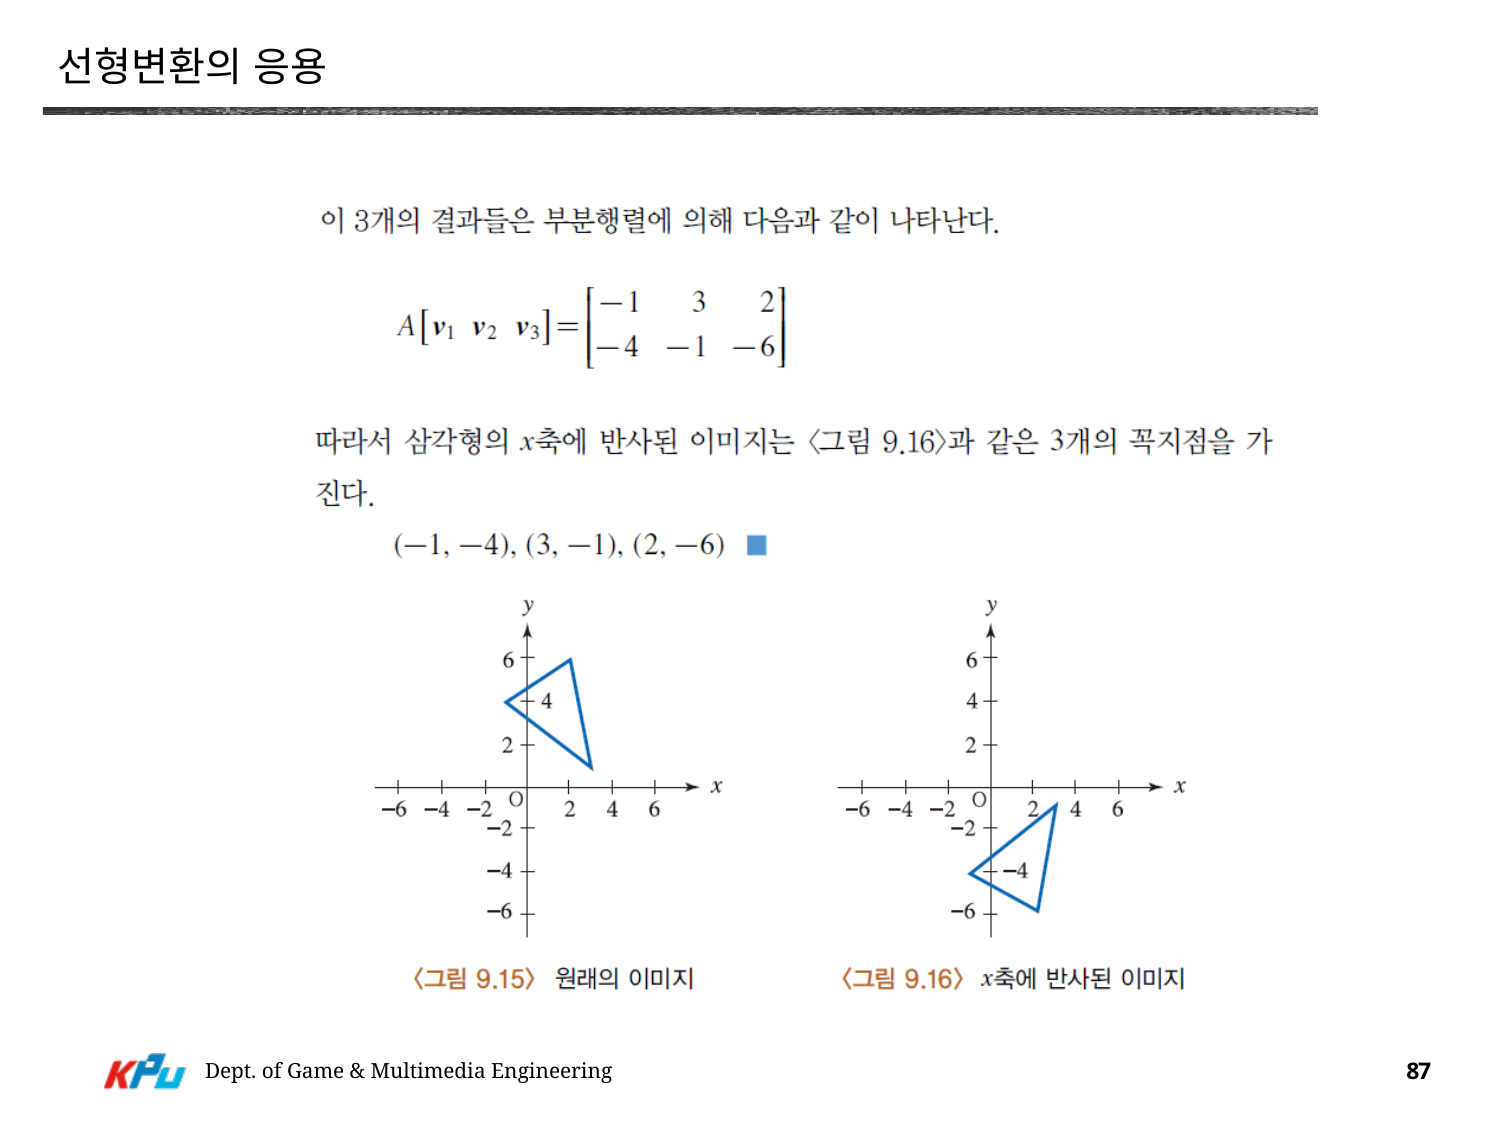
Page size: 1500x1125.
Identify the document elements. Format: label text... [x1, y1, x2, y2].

slide_number 87 [1379, 1042, 1459, 1103]
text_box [221, 199, 1296, 997]
picture [92, 1030, 191, 1120]
title 선형변환의 응용 [42, 39, 1458, 98]
footer Dept. of Game & Multimedia Engineering [190, 1042, 879, 1103]
